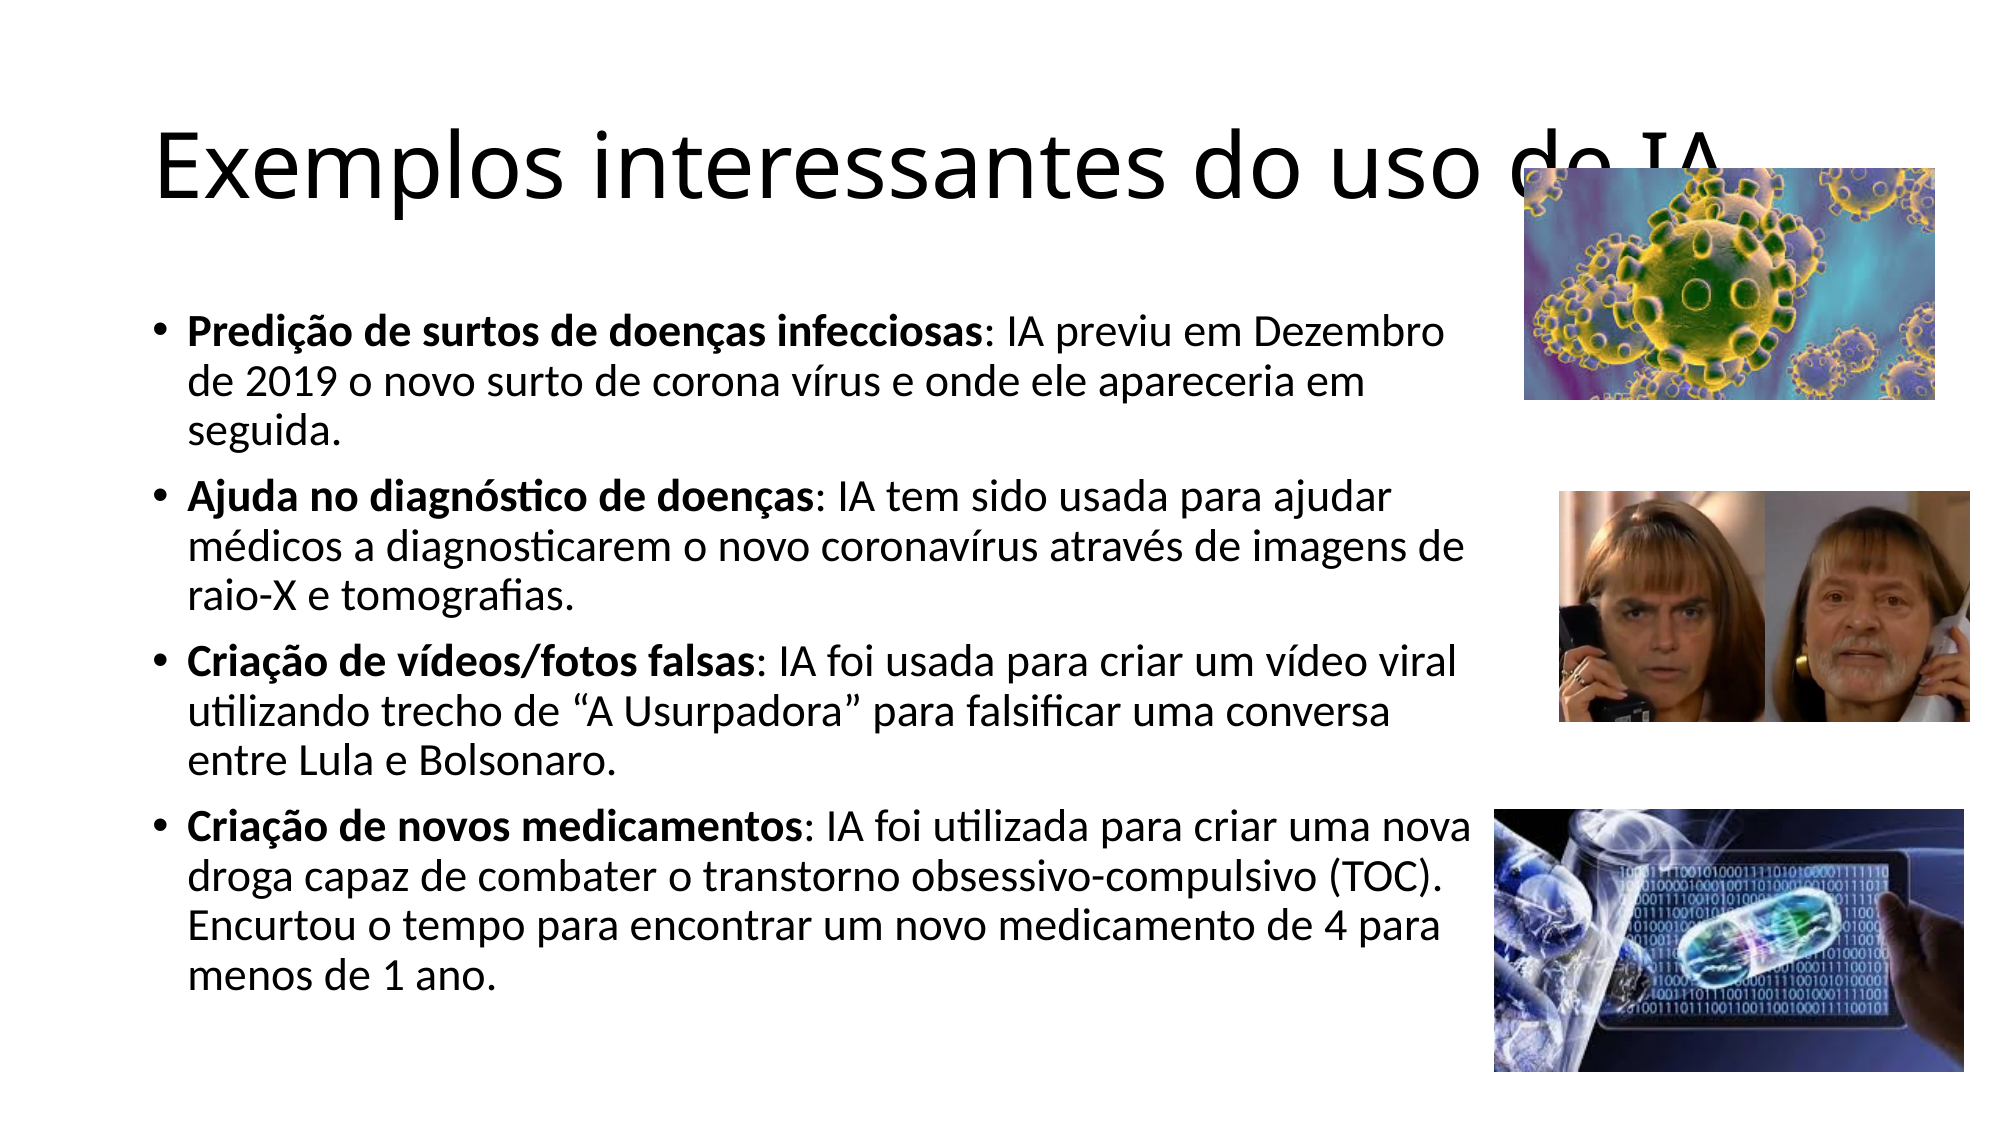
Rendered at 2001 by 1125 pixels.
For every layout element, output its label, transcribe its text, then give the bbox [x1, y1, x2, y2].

picture [1494, 809, 1964, 1072]
picture [1524, 168, 1935, 400]
picture [1559, 491, 1970, 722]
list Predição de surtos de doenças infecciosas: IA previu em Dezembro de 2019 o novo surto de corona vírus e onde ele apareceria em seguida. Ajuda no diagnóstico de doenças: IA tem sido usada para ajudar médicos a diagnosticarem o novo coronavírus através de imagens de raio-X e tomografias. Criação de vídeos/fotos falsas: IA foi usada para criar um vídeo viral utilizando trecho de “A Usurpadora” para falsificar uma conversa entre Lula e Bolsonaro. Criação de novos medicamentos: IA foi utilizada para criar uma nova droga capaz de combater o transtorno obsessivo-compulsivo (TOC). Encurtou o tempo para encontrar um novo medicamento de 4 para menos de 1 ano. [137, 299, 1500, 1014]
title Exemplos interessantes do uso de IA [137, 59, 1863, 278]
